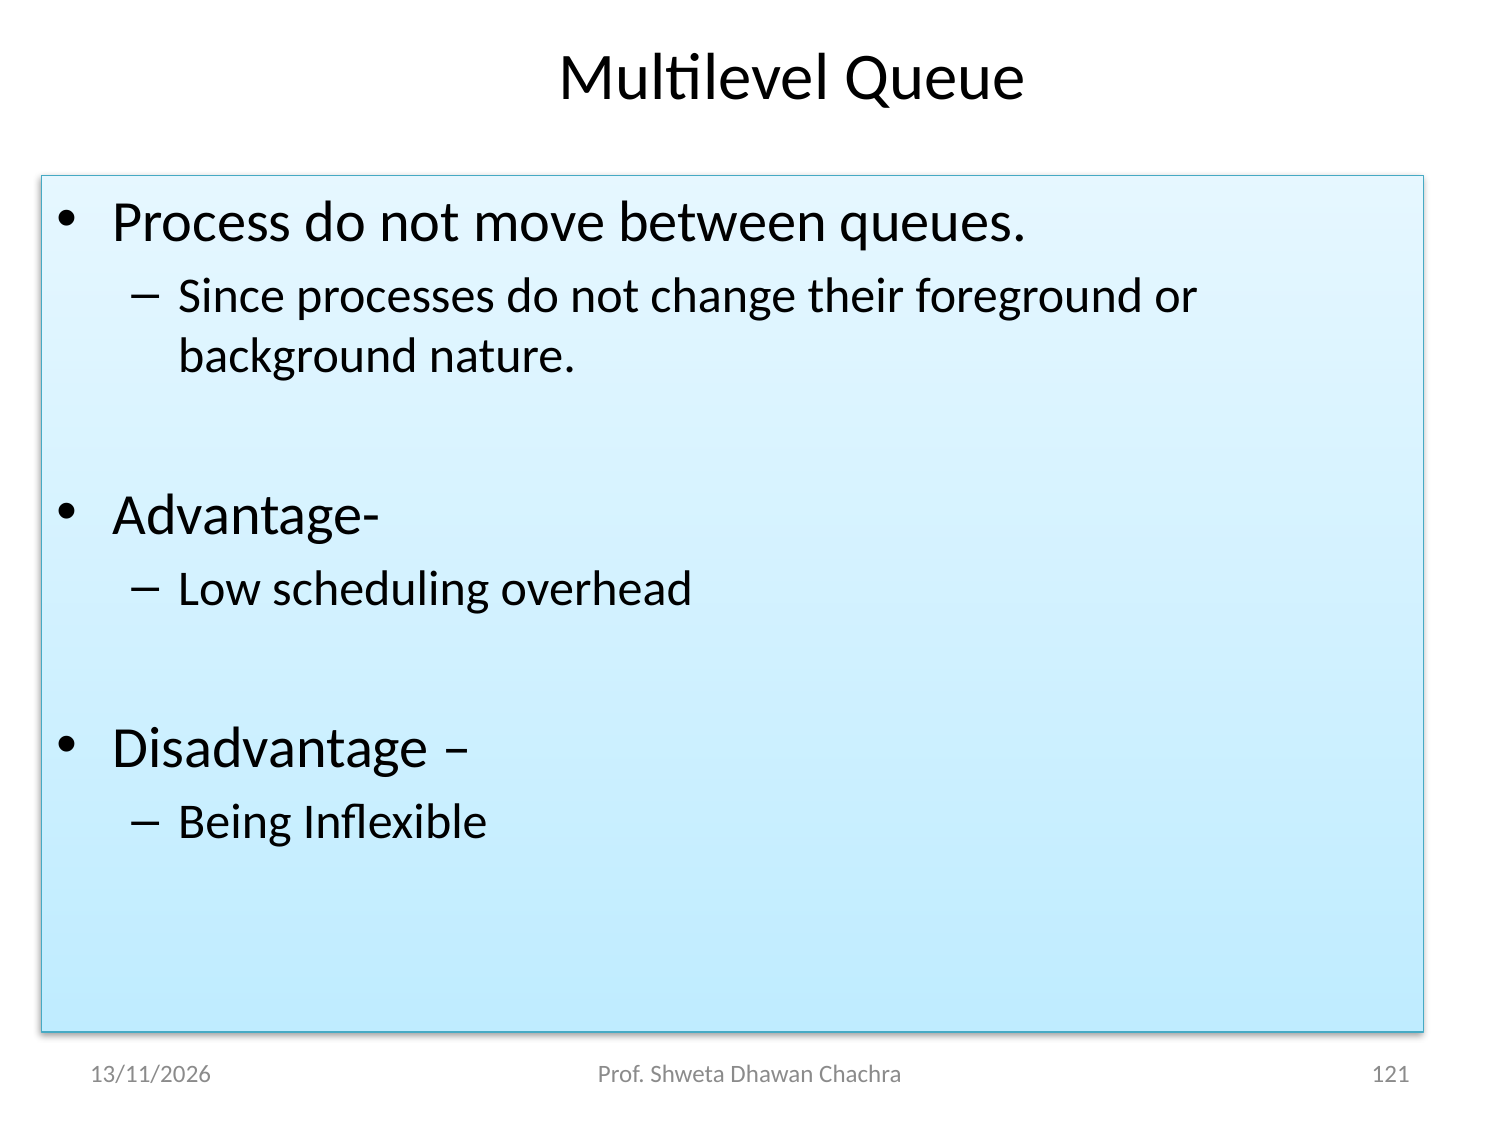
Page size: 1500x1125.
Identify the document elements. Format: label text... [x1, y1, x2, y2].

list Process do not move between queues. Since processes do not change their foreground or background nature. Advantage- Low scheduling overhead Disadvantage – Being Inflexible [41, 175, 1424, 1033]
footer Prof. Shweta Dhawan Chachra [512, 1042, 988, 1103]
slide_number 121 [1074, 1042, 1425, 1103]
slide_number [75, 1042, 425, 1103]
title Multilevel Queue [159, 25, 1425, 120]
